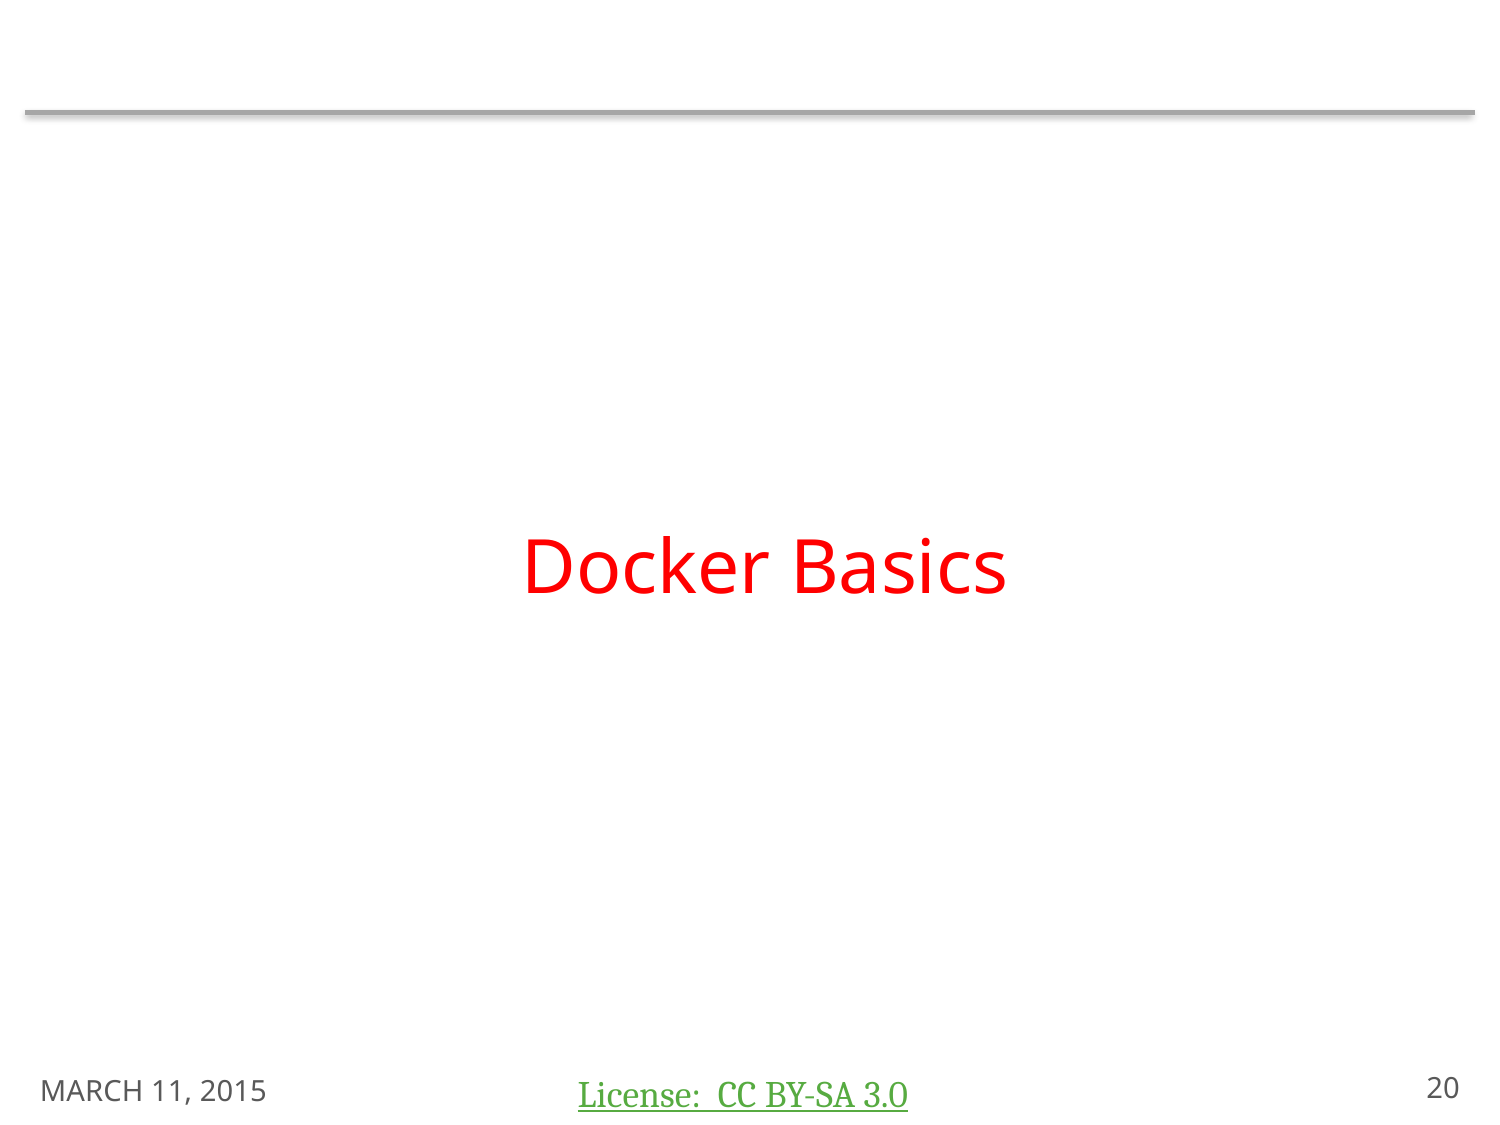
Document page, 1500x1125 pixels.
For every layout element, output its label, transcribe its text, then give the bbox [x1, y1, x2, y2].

list Docker Basics [24, 511, 1475, 600]
slide_number 19 [1301, 1065, 1475, 1114]
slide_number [24, 1065, 441, 1114]
